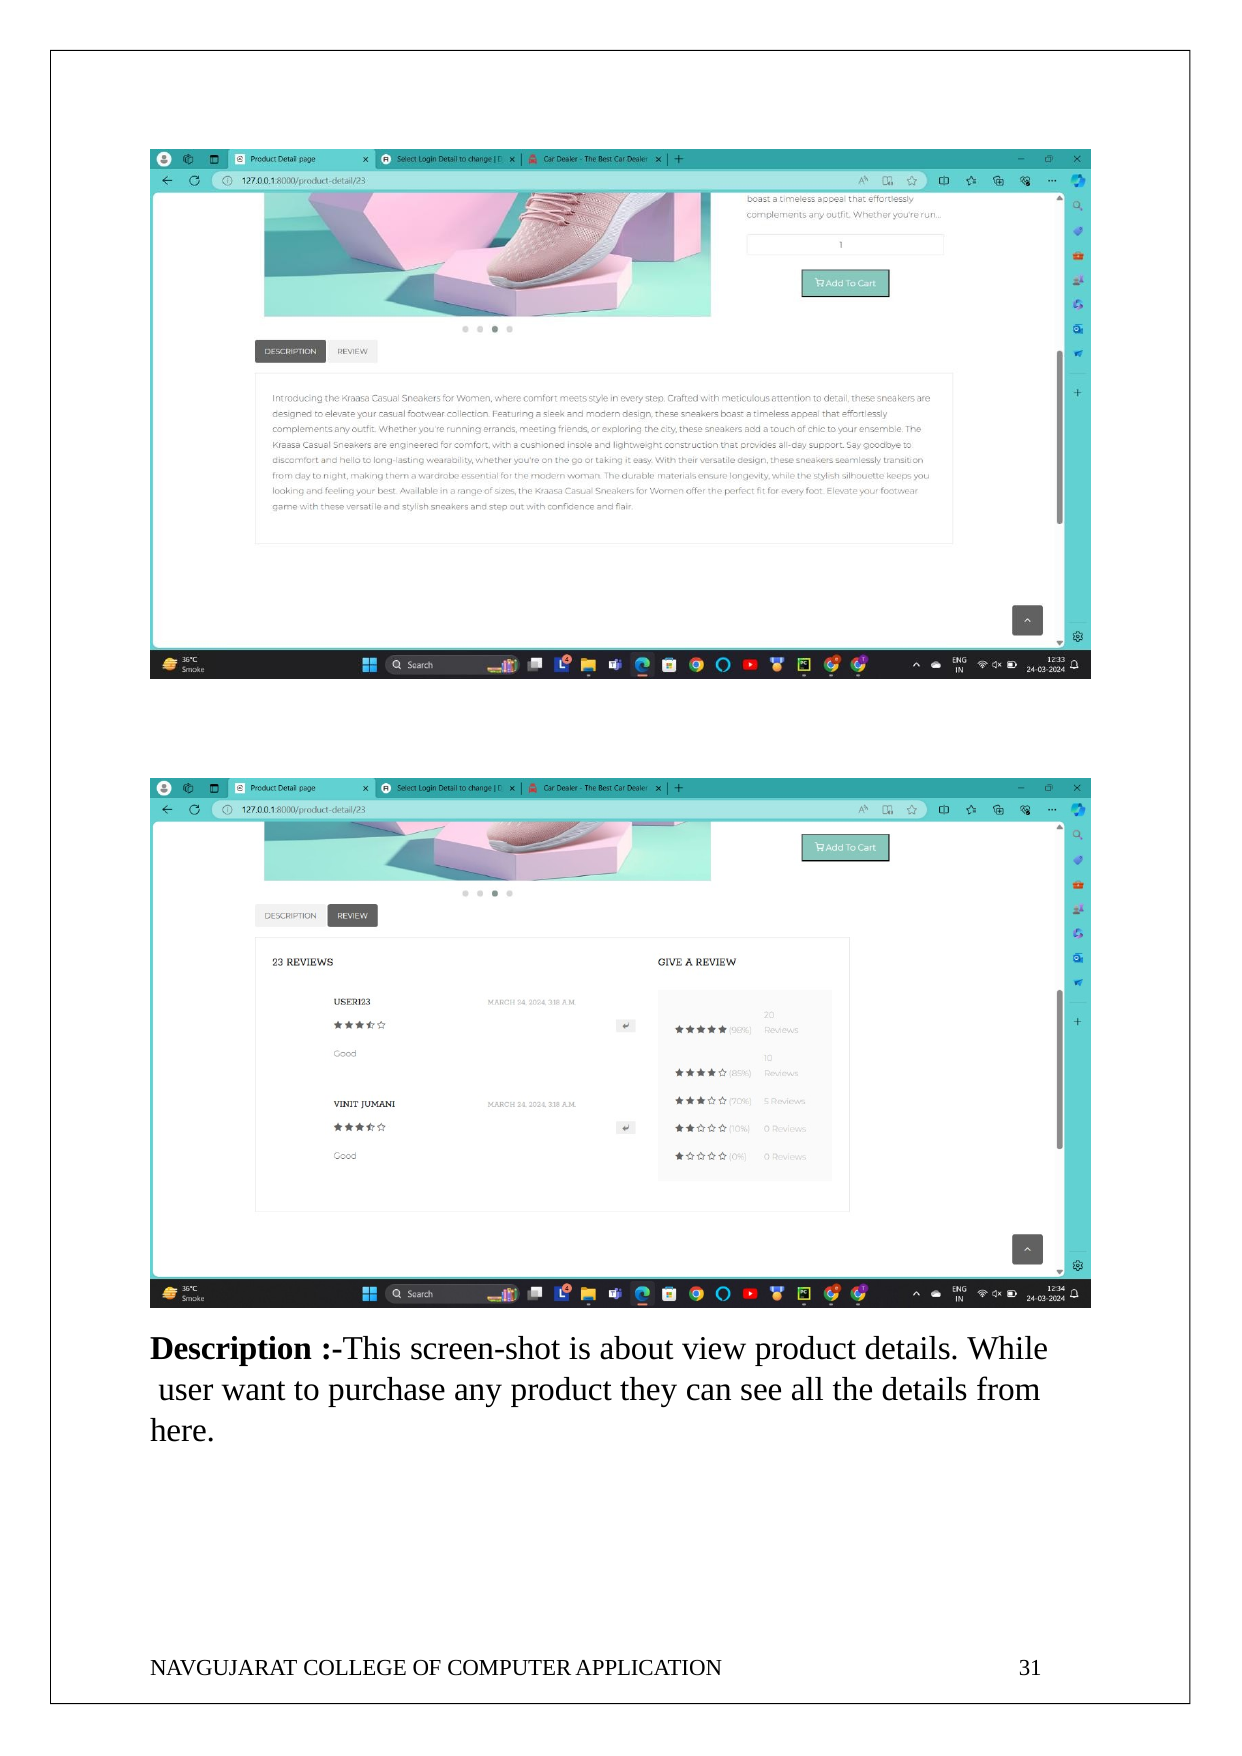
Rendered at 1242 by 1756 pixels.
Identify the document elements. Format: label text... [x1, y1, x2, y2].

footer NAVGUJARAT COLLEGE OF COMPUTER APPLICATION [147, 1652, 738, 1756]
text_box Description :-This screen-shot is about view product details. While user want to purchase any product they can see all the details from here. [147, 1324, 1056, 1449]
slide_number 31 [1012, 1652, 1048, 1756]
picture [149, 778, 1091, 1308]
picture [149, 149, 1091, 680]
